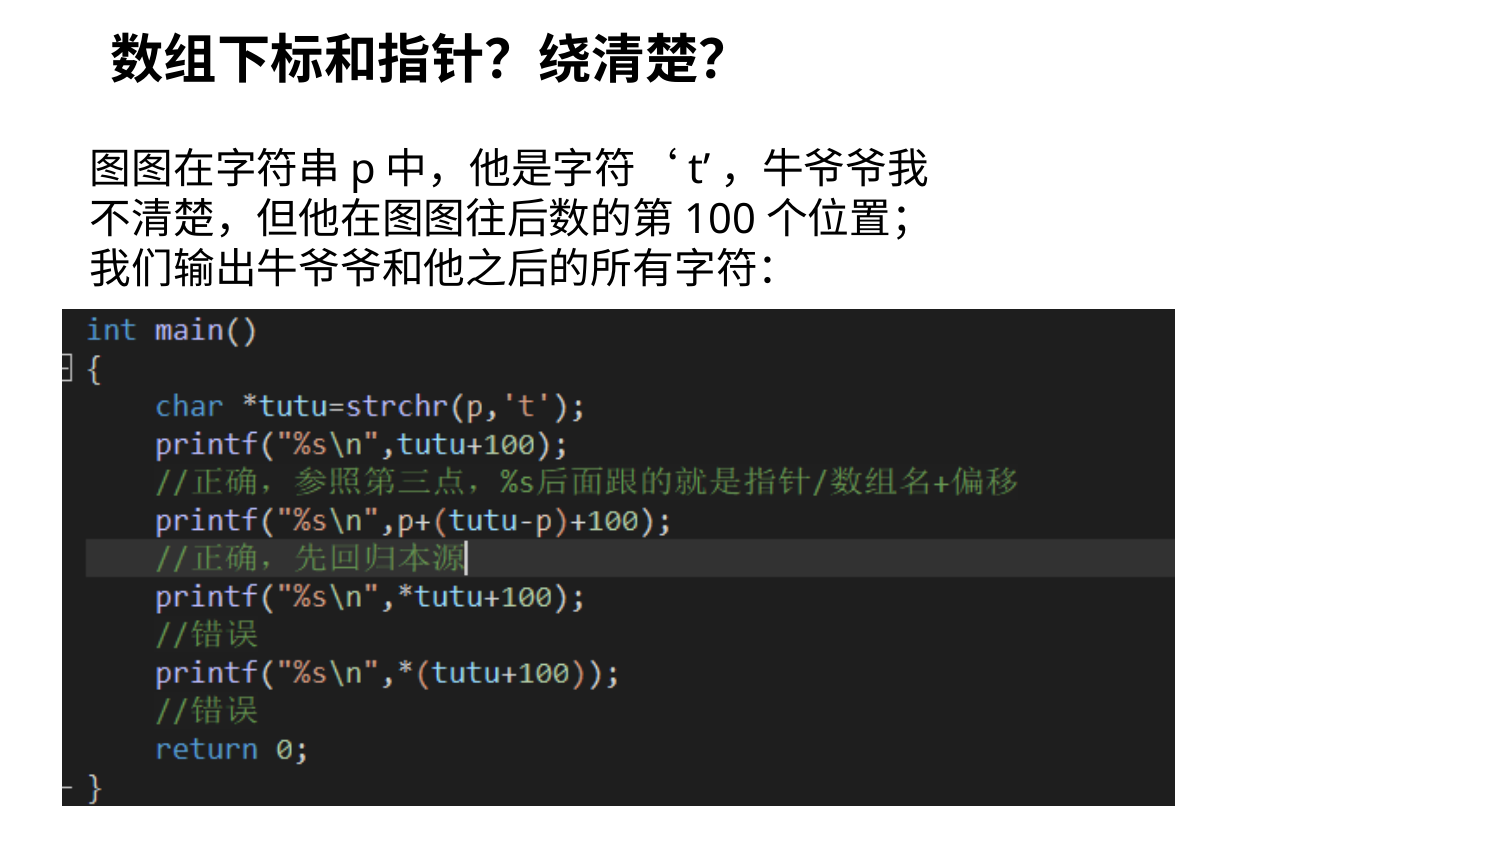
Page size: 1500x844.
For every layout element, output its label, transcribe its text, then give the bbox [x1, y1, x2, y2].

text_box 图图在字符串p中，他是字符‘t’，牛爷爷我不清楚，但他在图图往后数的第100个位置； 我们输出牛爷爷和他之后的所有字符： [74, 134, 975, 300]
picture [62, 309, 1175, 806]
title 数组下标和指针？绕清楚？ [103, 28, 1397, 94]
